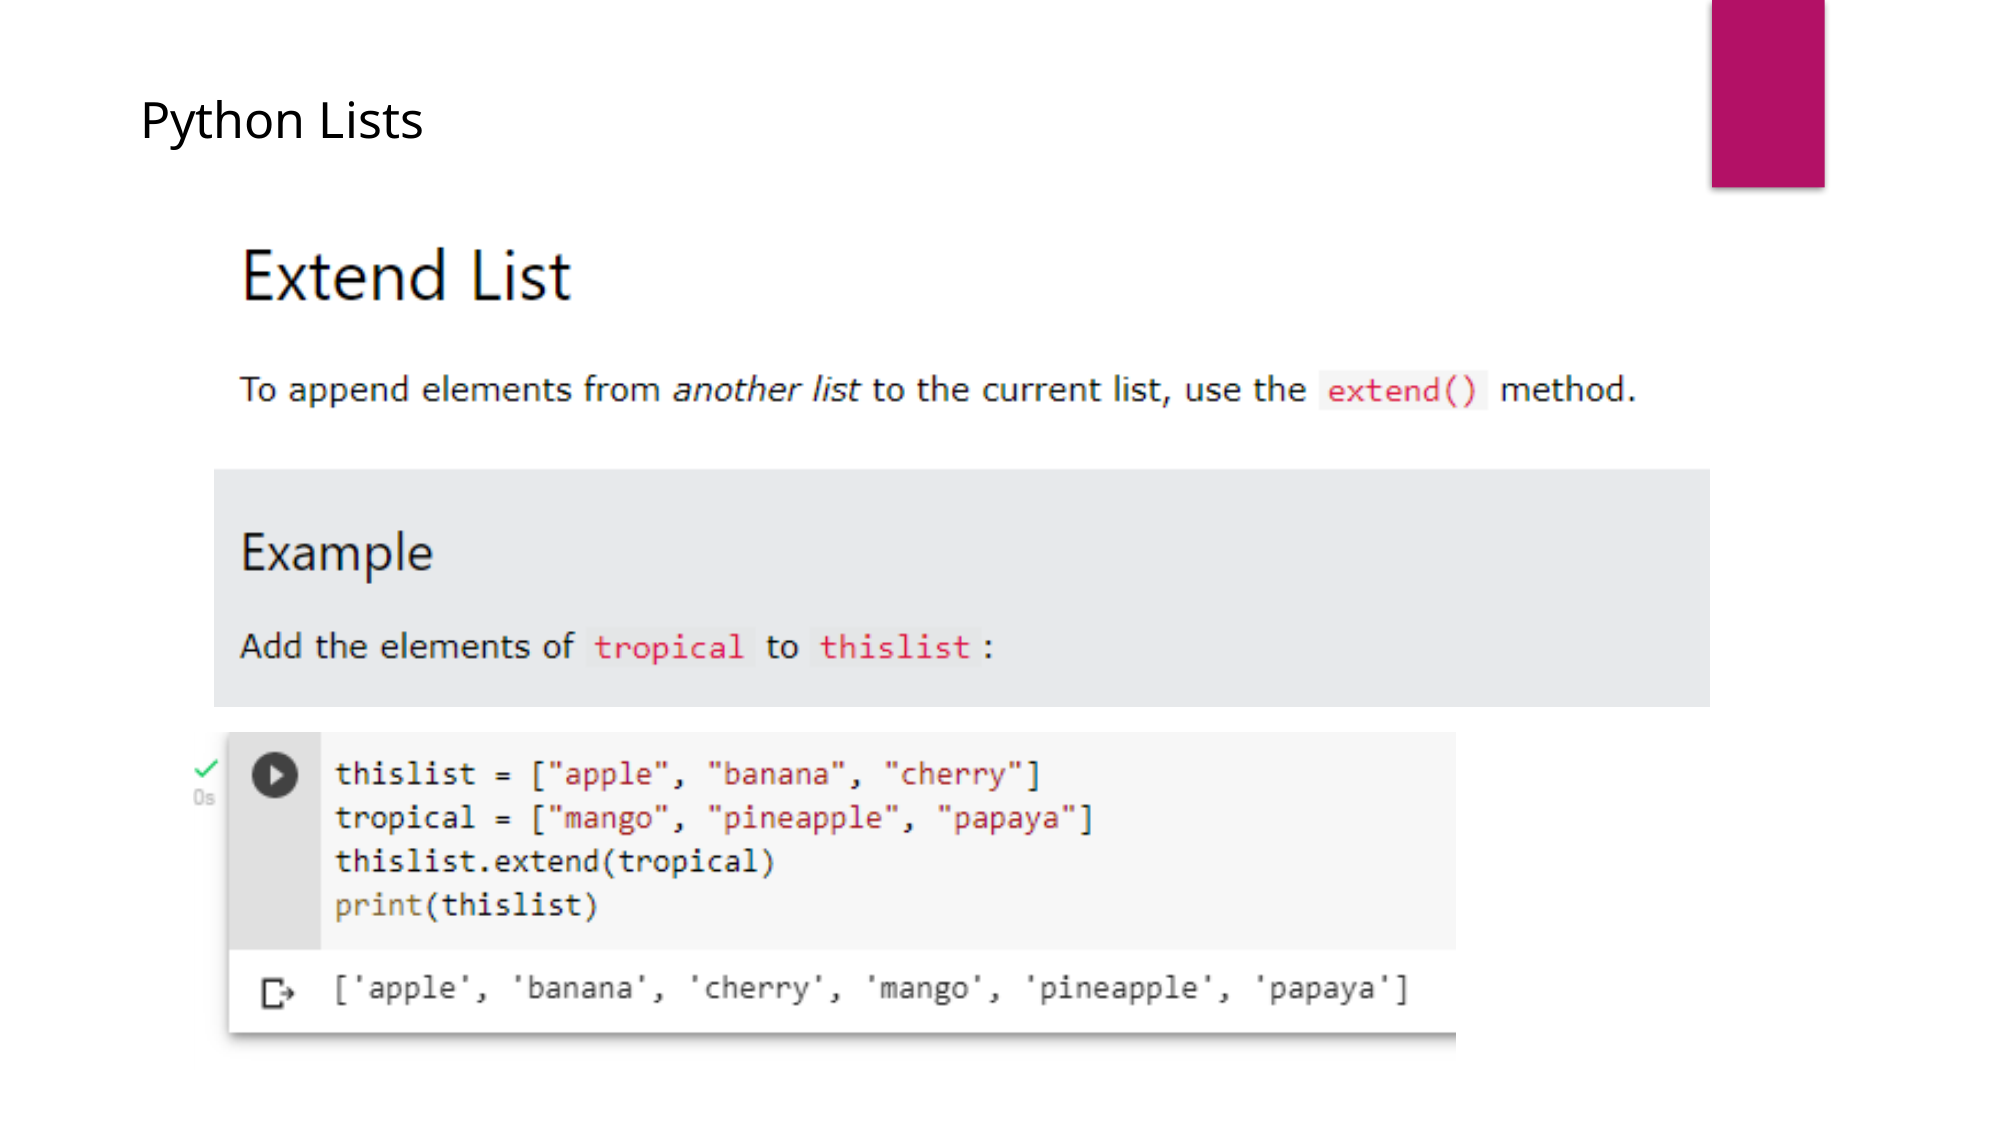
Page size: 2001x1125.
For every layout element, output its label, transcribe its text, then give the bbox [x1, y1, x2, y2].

picture [192, 732, 1456, 1071]
picture [214, 204, 1710, 707]
text_box Python Lists [125, 81, 968, 156]
